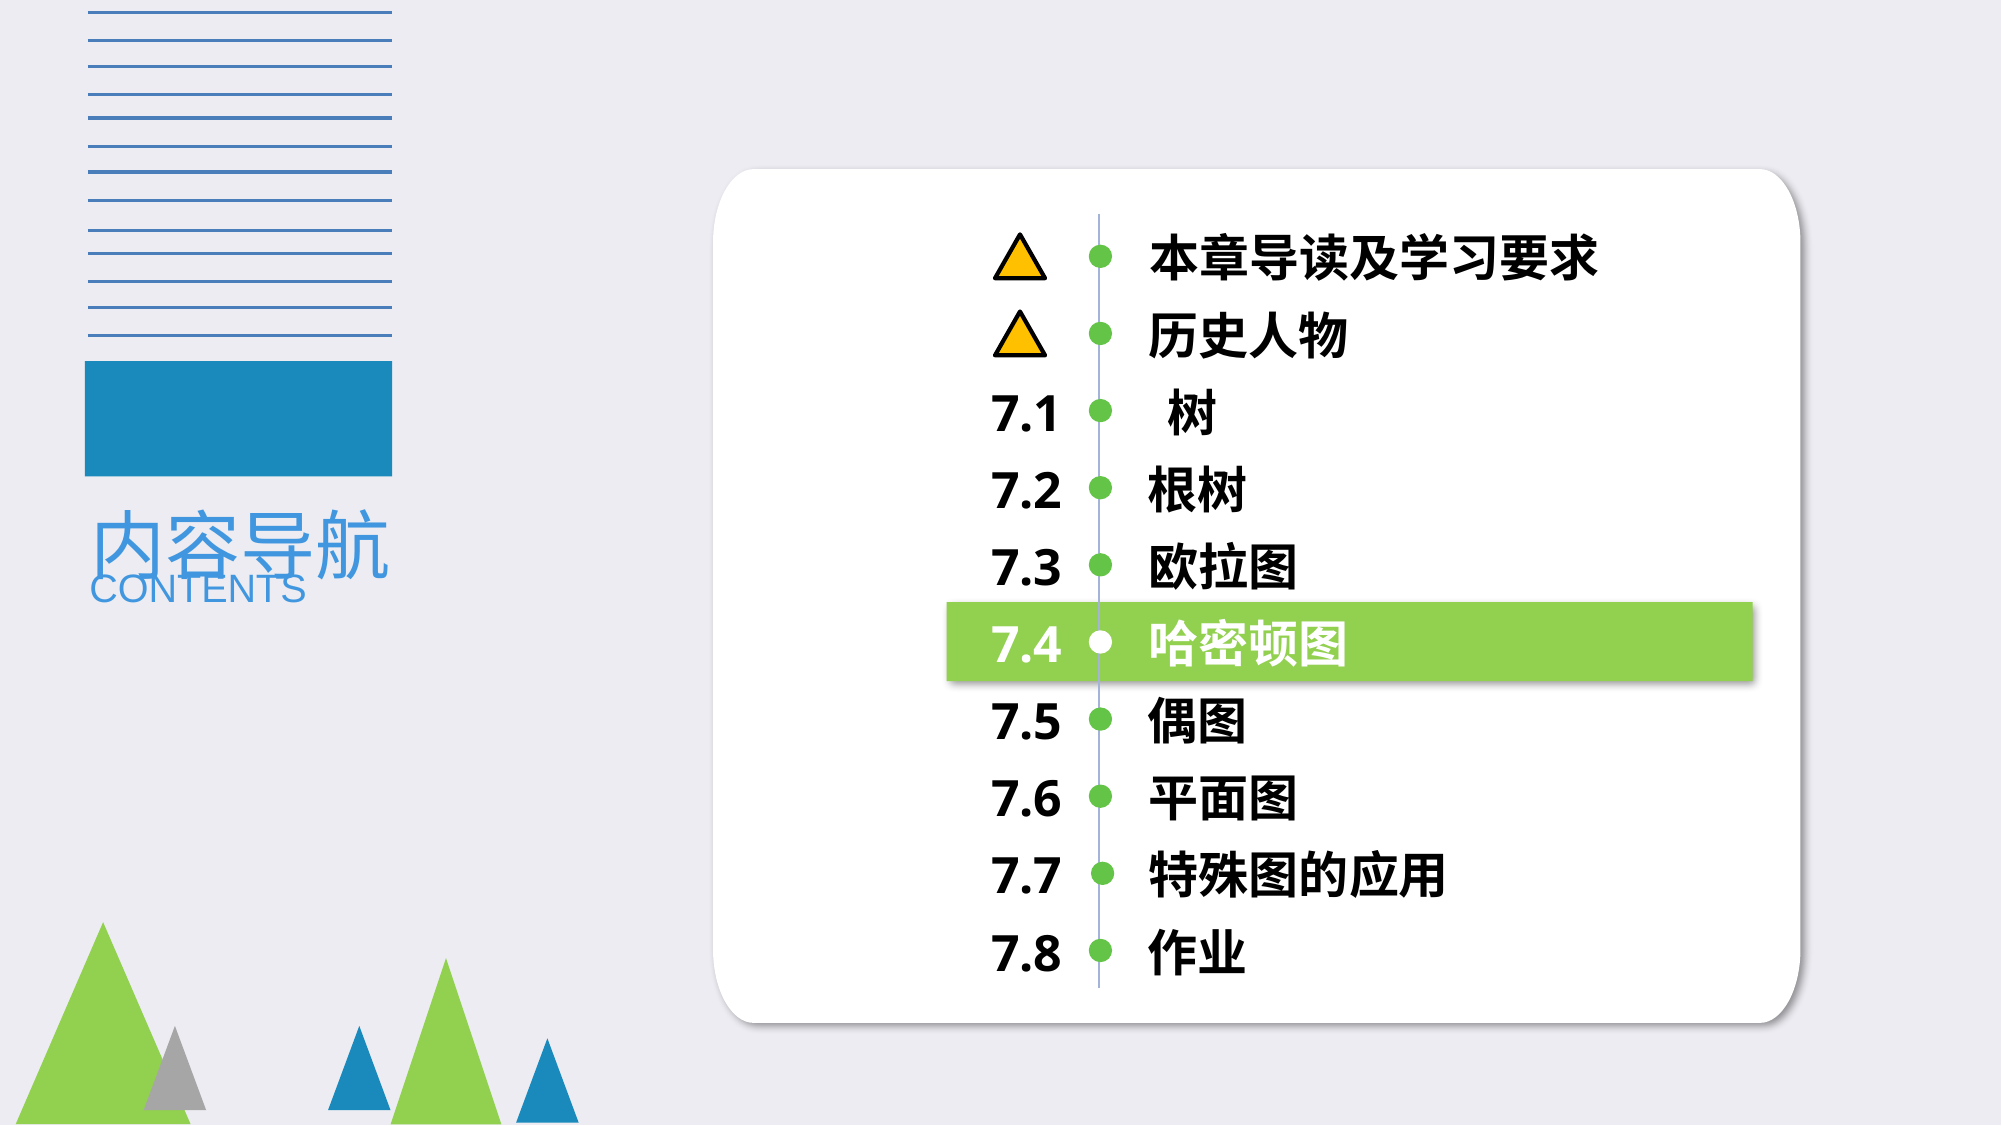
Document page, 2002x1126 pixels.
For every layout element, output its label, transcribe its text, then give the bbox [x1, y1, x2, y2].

text_box [388, 955, 504, 1126]
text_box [712, 168, 1801, 1024]
text_box CONTENTS [89, 577, 393, 621]
text_box [83, 359, 394, 478]
text_box [514, 1036, 581, 1125]
text_box [326, 1023, 393, 1113]
text_box 内容导航 [90, 478, 391, 577]
text_box [13, 920, 193, 1126]
text_box [141, 1023, 209, 1113]
